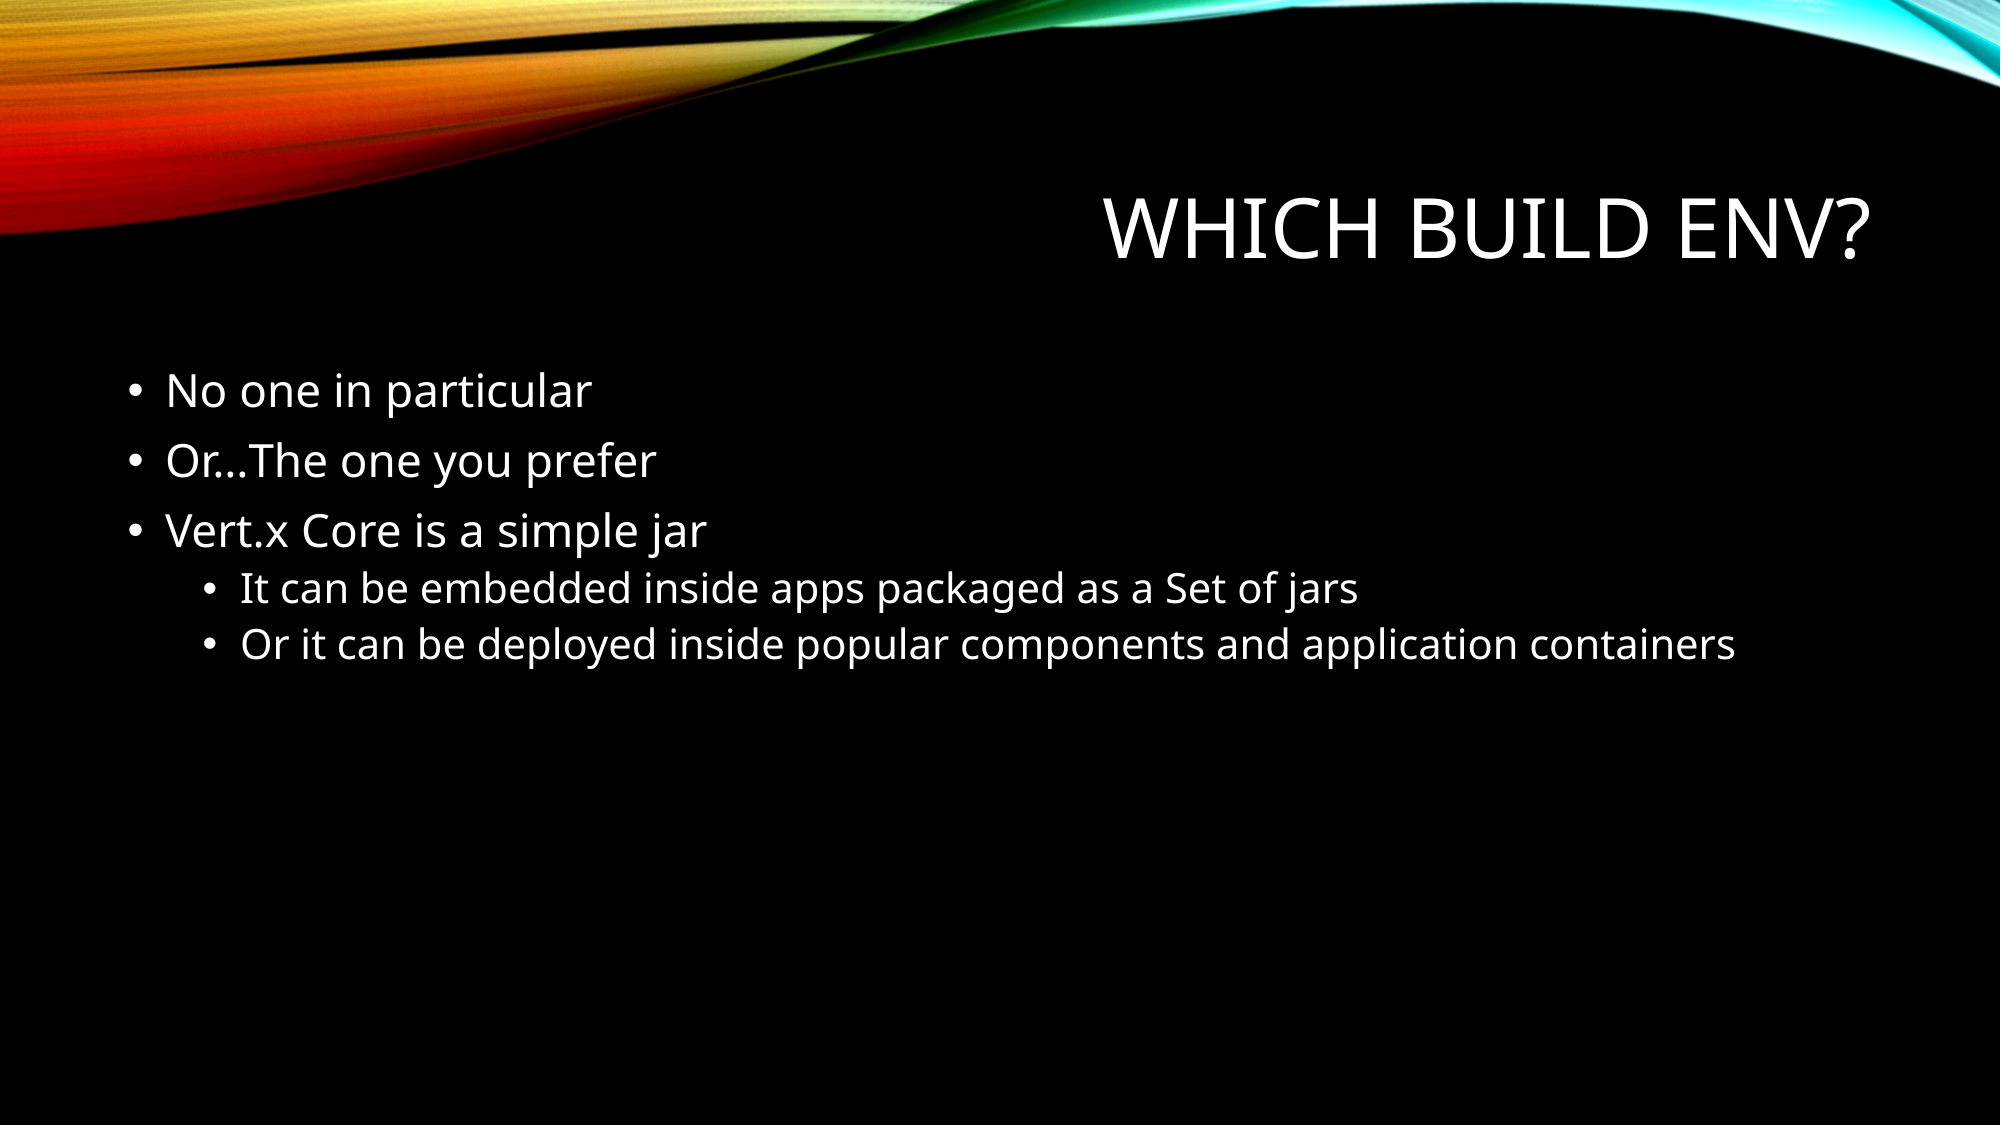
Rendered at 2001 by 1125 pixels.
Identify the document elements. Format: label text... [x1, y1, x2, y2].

list No one in particular Or…The one you prefer Vert.x Core is a simple jar It can be embedded inside apps packaged as a Set of jars Or it can be deployed inside popular components and application containers [112, 360, 1888, 1021]
picture [0, 0, 2000, 237]
title Which build env? [474, 125, 1888, 338]
